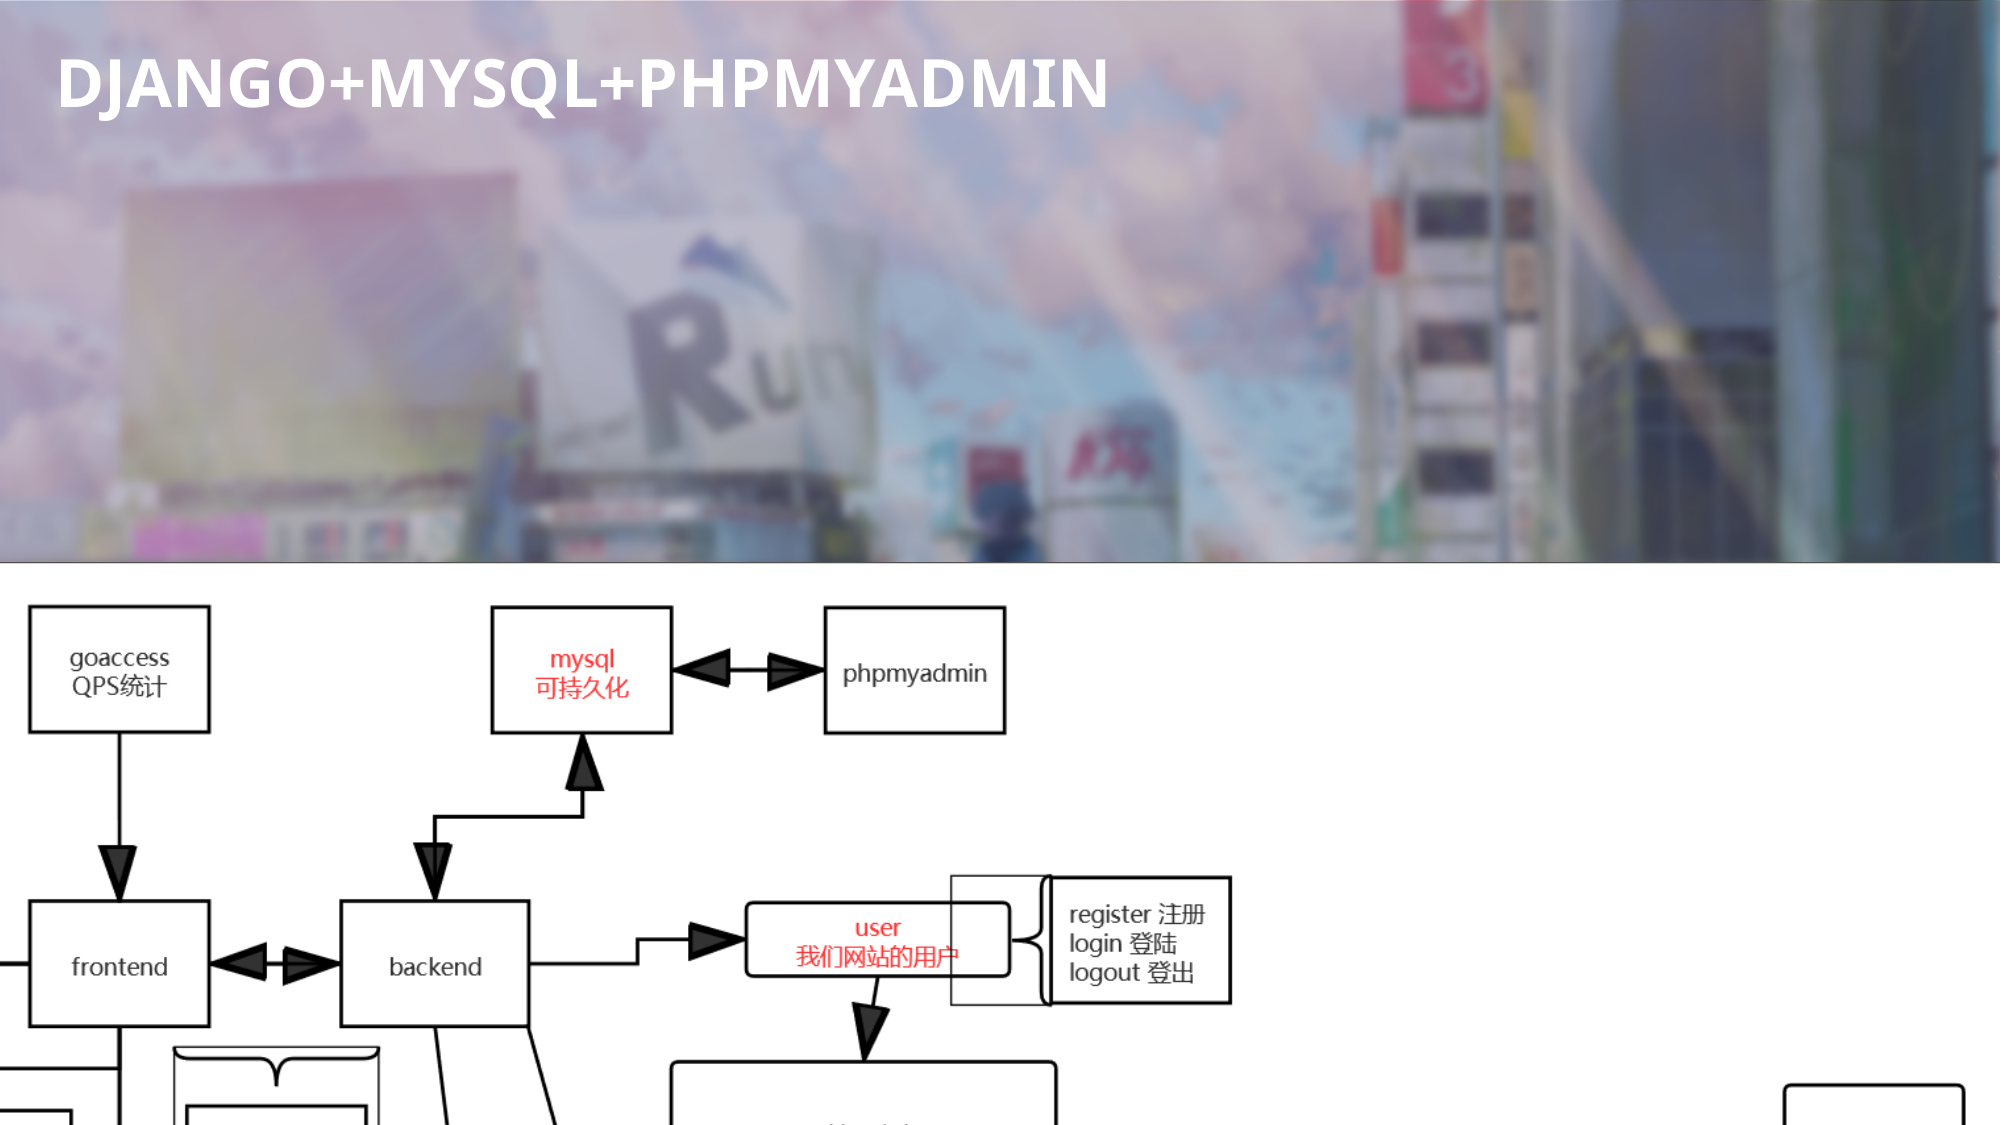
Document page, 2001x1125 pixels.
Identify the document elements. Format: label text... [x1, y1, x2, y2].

picture [0, 562, 2000, 1125]
text_box DJANGO+MYSQL+PHPMYADMIN [40, 42, 1443, 130]
